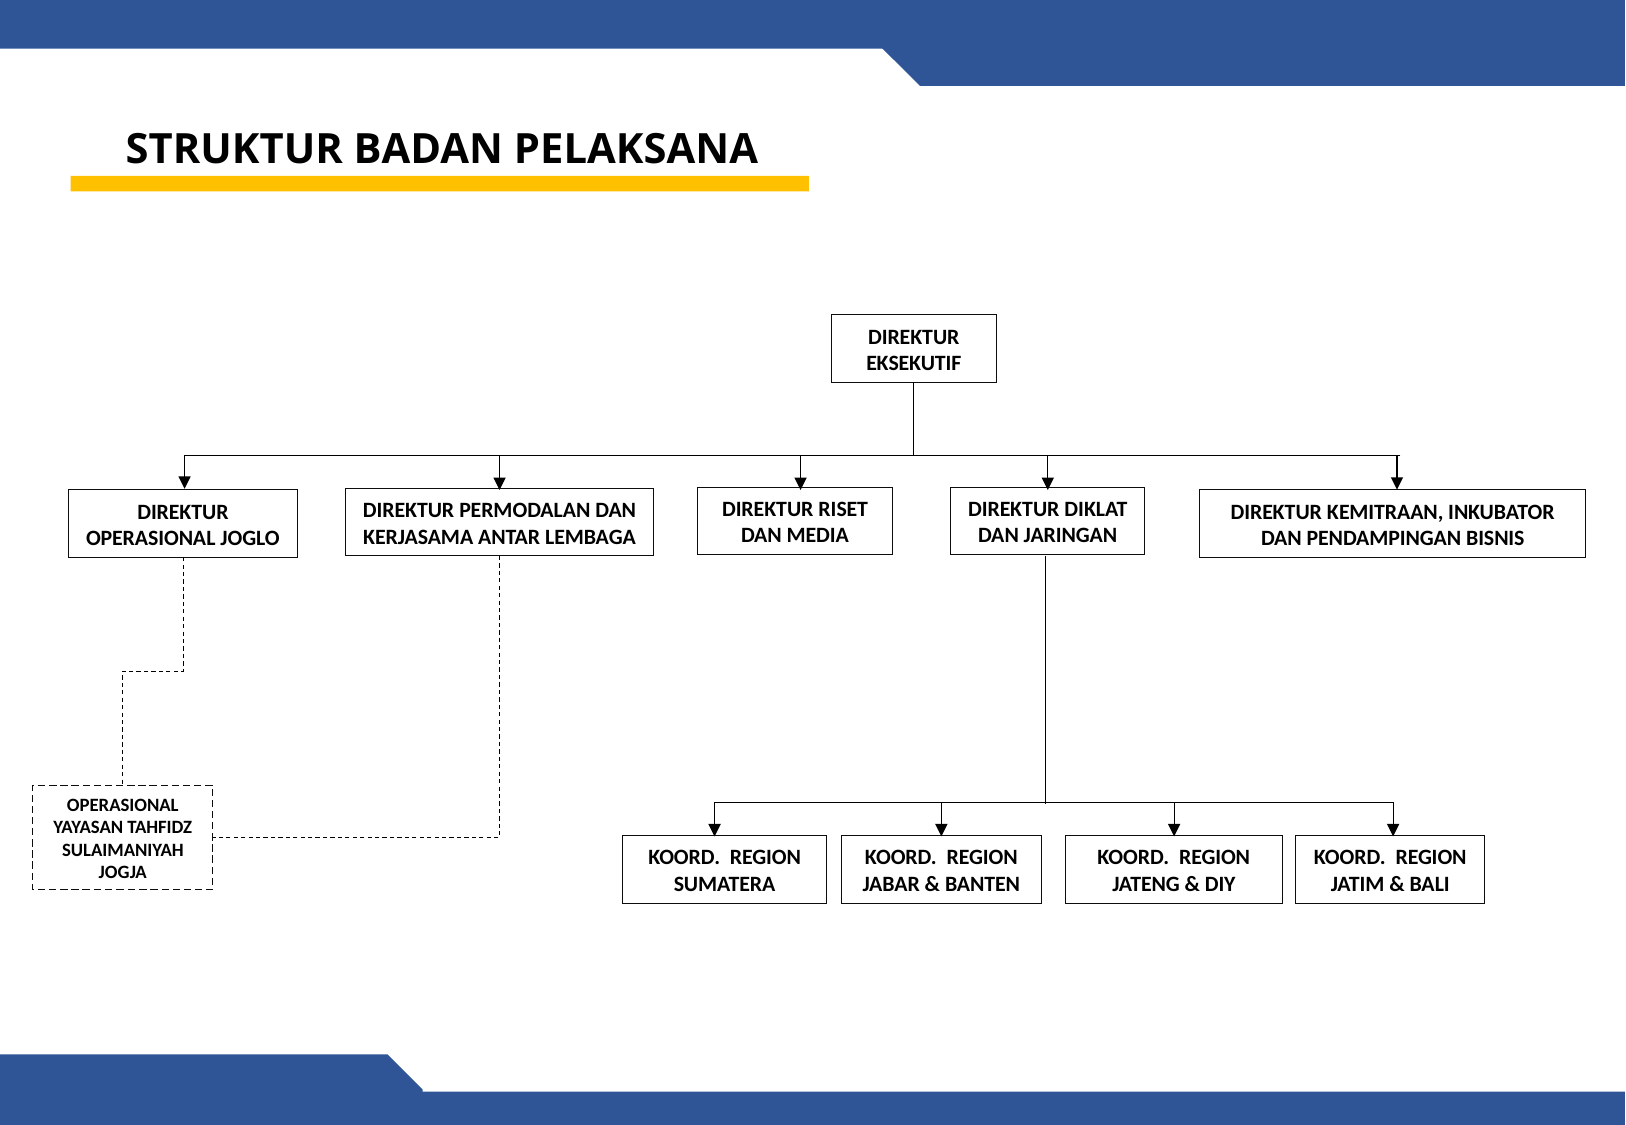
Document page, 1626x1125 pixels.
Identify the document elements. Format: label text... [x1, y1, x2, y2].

text_box DIREKTUR EKSEKUTIF [831, 314, 997, 383]
text_box DIREKTUR DIKLAT DAN JARINGAN [950, 487, 1145, 555]
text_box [39, 641, 267, 702]
text_box KOORD. REGION JATIM & BALI [1295, 835, 1485, 904]
text_box DIREKTUR OPERASIONAL JOGLO [68, 489, 298, 558]
text_box [0, 0, 1383, 50]
text_box DIREKTUR RISET DAN MEDIA [697, 487, 893, 555]
text_box STRUKTUR BADAN PELAKSANA [110, 111, 774, 175]
text_box KOORD. REGION SUMATERA [622, 835, 827, 904]
text_box [0, 1053, 424, 1125]
text_box DIREKTUR KEMITRAAN, INKUBATOR DAN PENDAMPINGAN BISNIS [1199, 489, 1586, 558]
text_box [70, 175, 810, 192]
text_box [215, 553, 497, 841]
text_box KOORD. REGION JABAR & BANTEN [841, 835, 1042, 904]
text_box [131, 1090, 1625, 1125]
text_box KOORD. REGION JATENG & DIY [1065, 835, 1283, 904]
text_box OPERASIONAL YAYASAN TAHFIDZ SULAIMANIYAH JOGJA [32, 785, 213, 890]
text_box [882, 0, 1625, 87]
text_box DIREKTUR PERMODALAN DAN KERJASAMA ANTAR LEMBAGA [345, 488, 654, 556]
